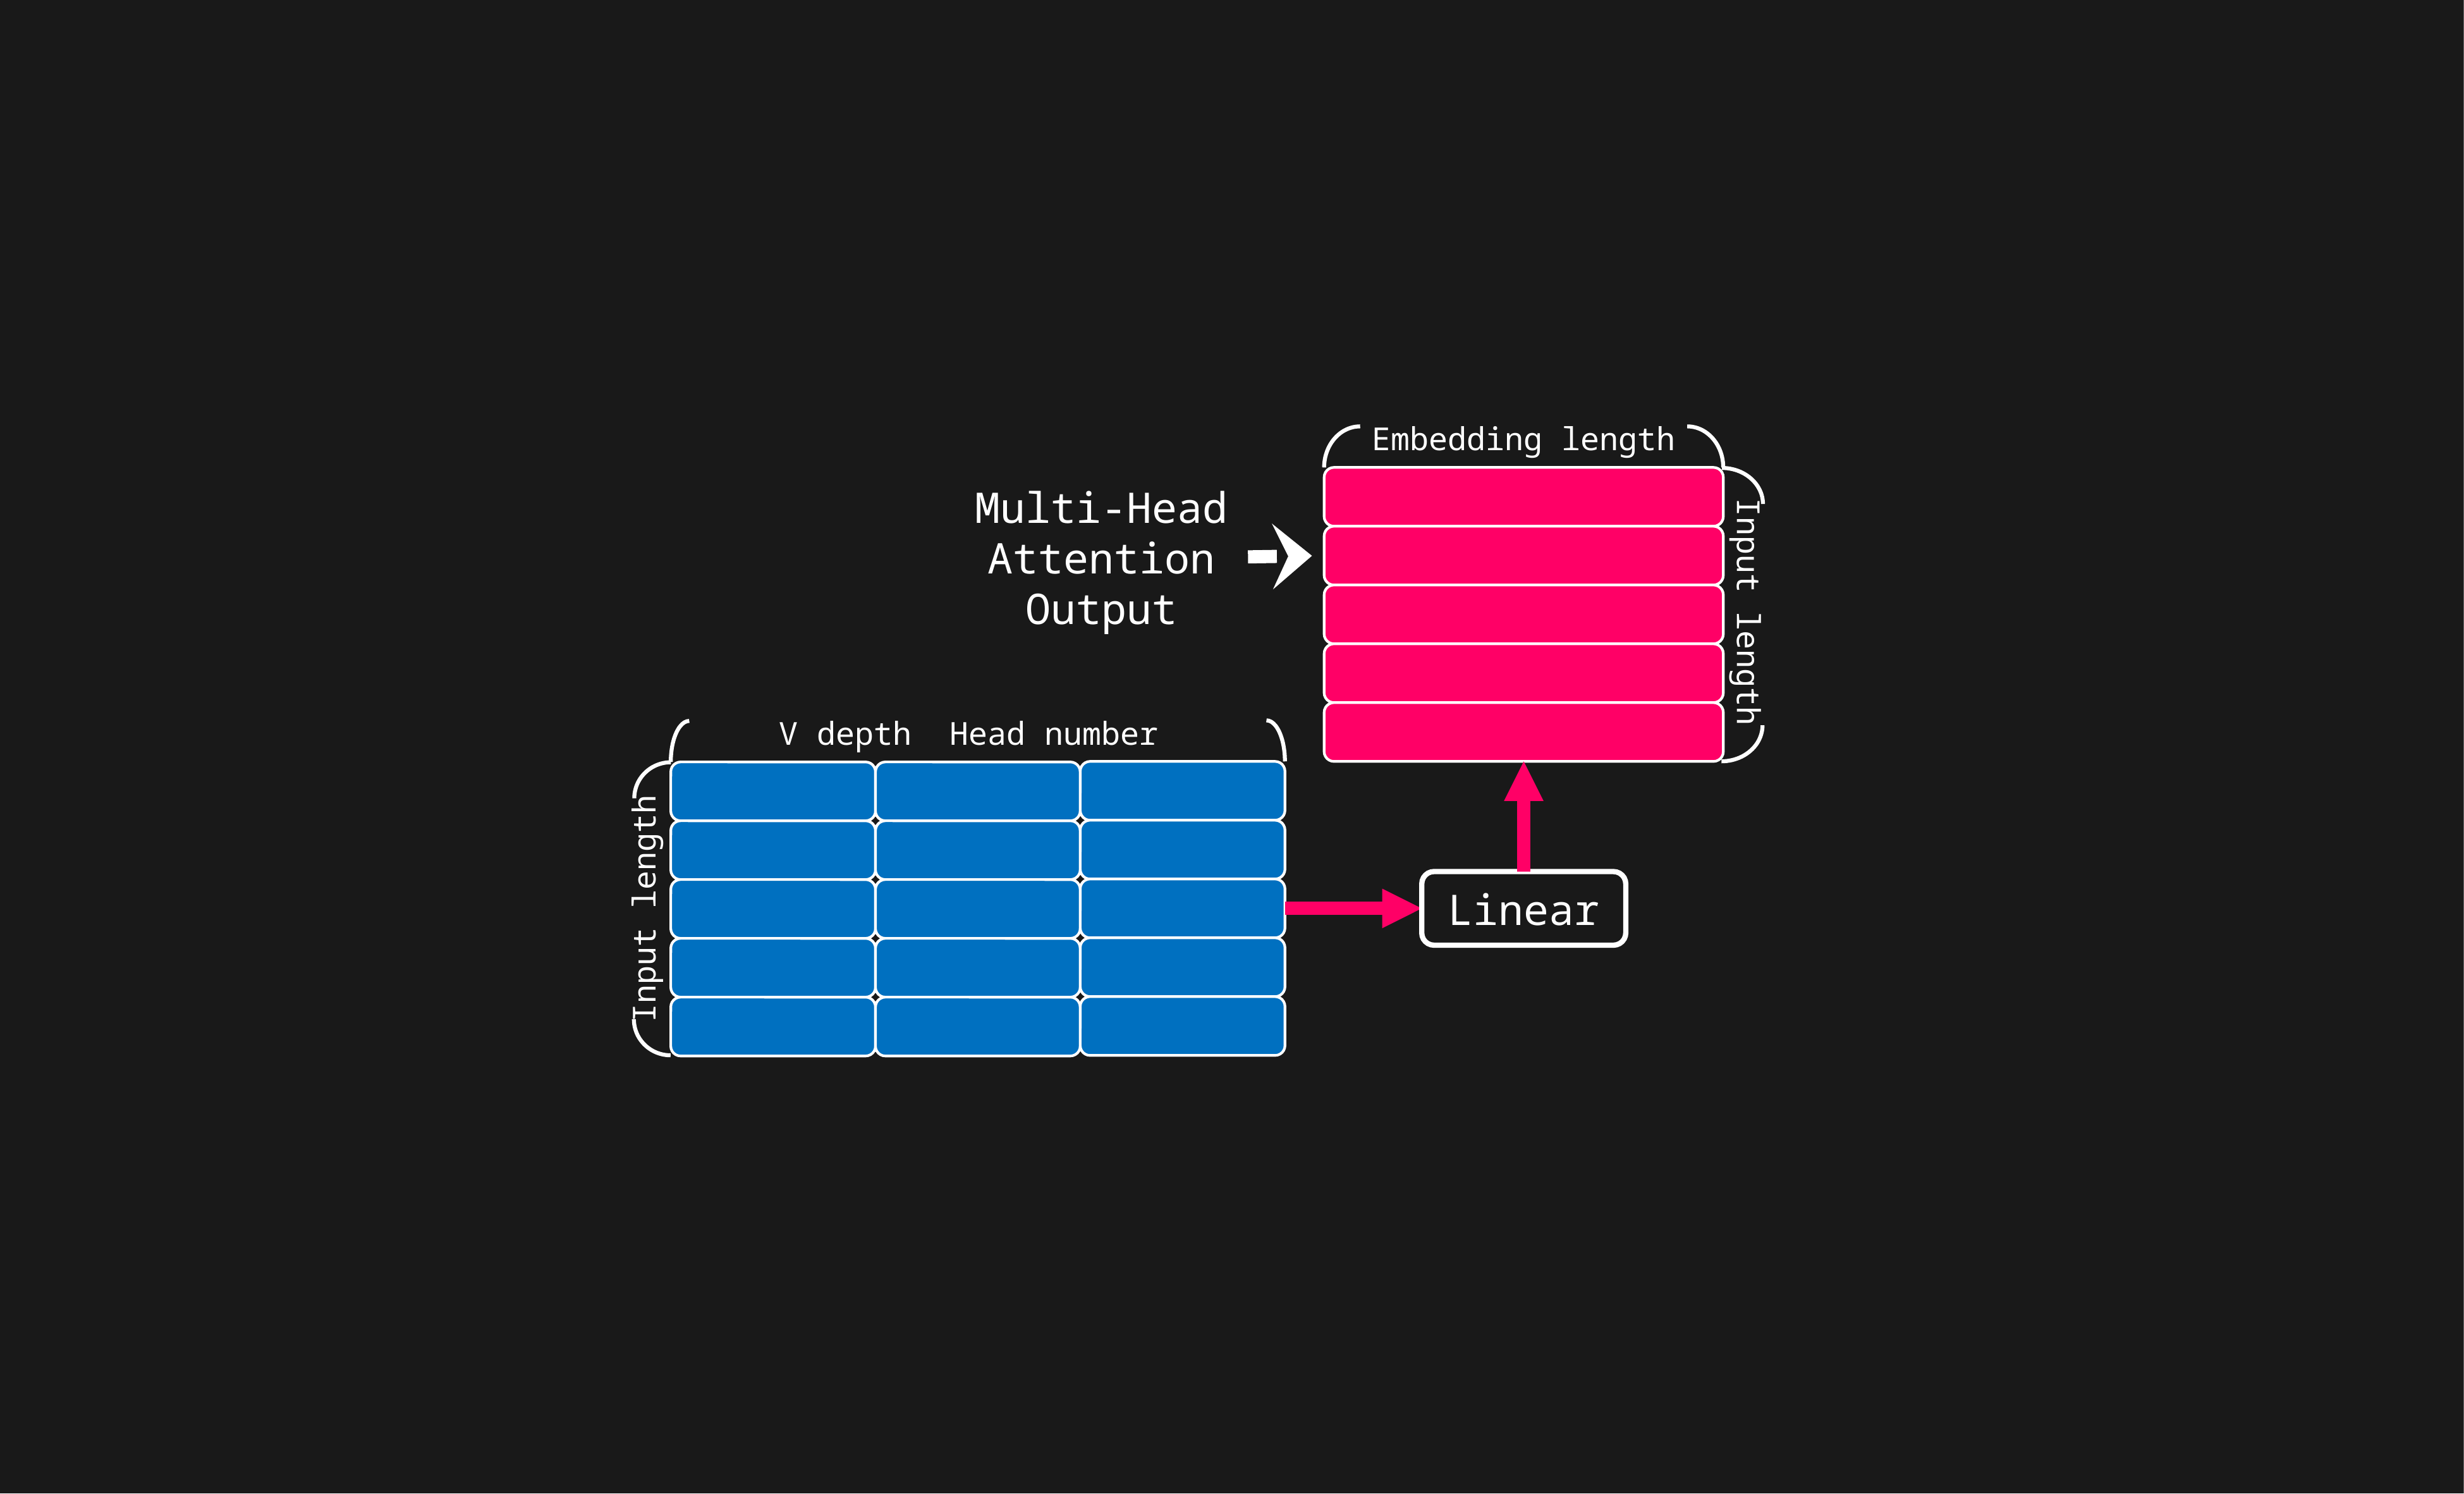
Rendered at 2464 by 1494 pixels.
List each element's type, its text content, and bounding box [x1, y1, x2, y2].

text_box Linear [1421, 871, 1627, 946]
text_box [1323, 584, 1723, 644]
text_box [1717, 462, 1724, 468]
text_box [1323, 468, 1723, 526]
text_box Multi-Head Attention Output [953, 467, 1249, 646]
text_box [1722, 467, 1753, 505]
text_box [1323, 702, 1723, 762]
text_box Input length [1723, 480, 1777, 744]
text_box [1324, 462, 1330, 468]
text_box [1721, 725, 1757, 762]
text_box Embedding length [1323, 408, 1724, 468]
text_box [1323, 643, 1723, 702]
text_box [616, 703, 1285, 1056]
text_box [1323, 525, 1723, 585]
